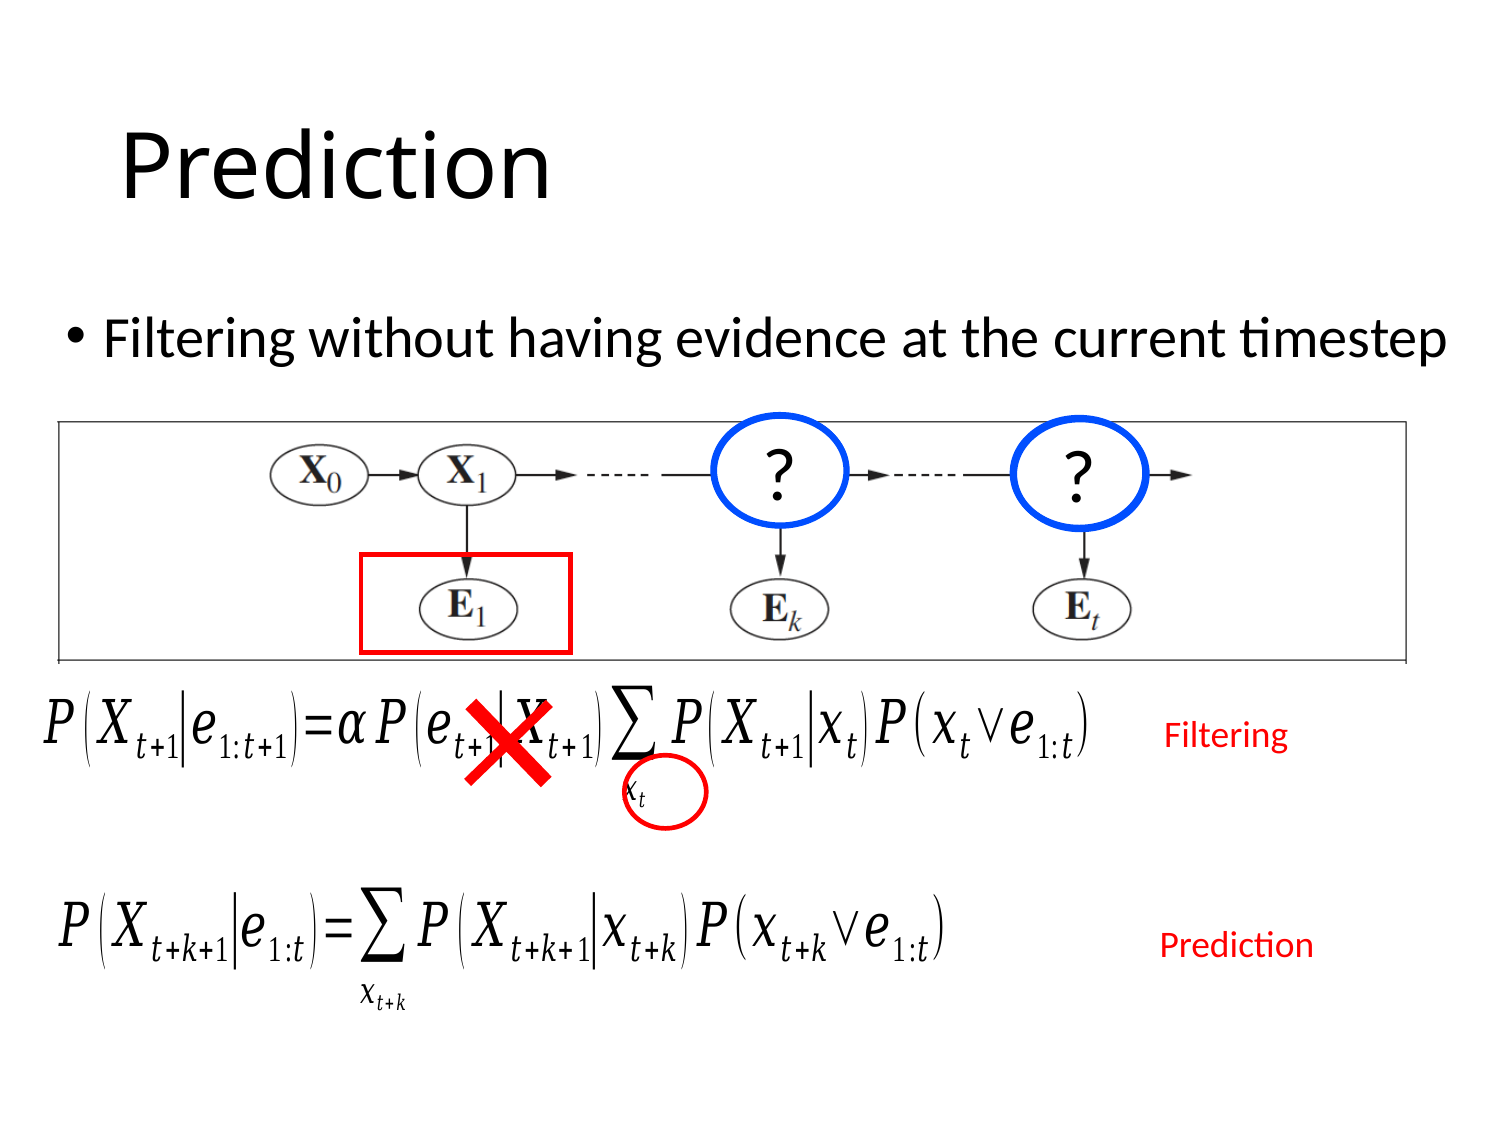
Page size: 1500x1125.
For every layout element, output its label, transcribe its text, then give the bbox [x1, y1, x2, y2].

list Filtering without having evidence at the current timestep [50, 299, 1481, 1014]
text_box Prediction [1144, 912, 1464, 973]
picture [54, 418, 1422, 664]
text_box [623, 754, 708, 830]
title Prediction [103, 59, 1397, 278]
text_box ? [757, 414, 804, 418]
text_box [464, 698, 553, 788]
text_box Filtering [1149, 702, 1469, 763]
